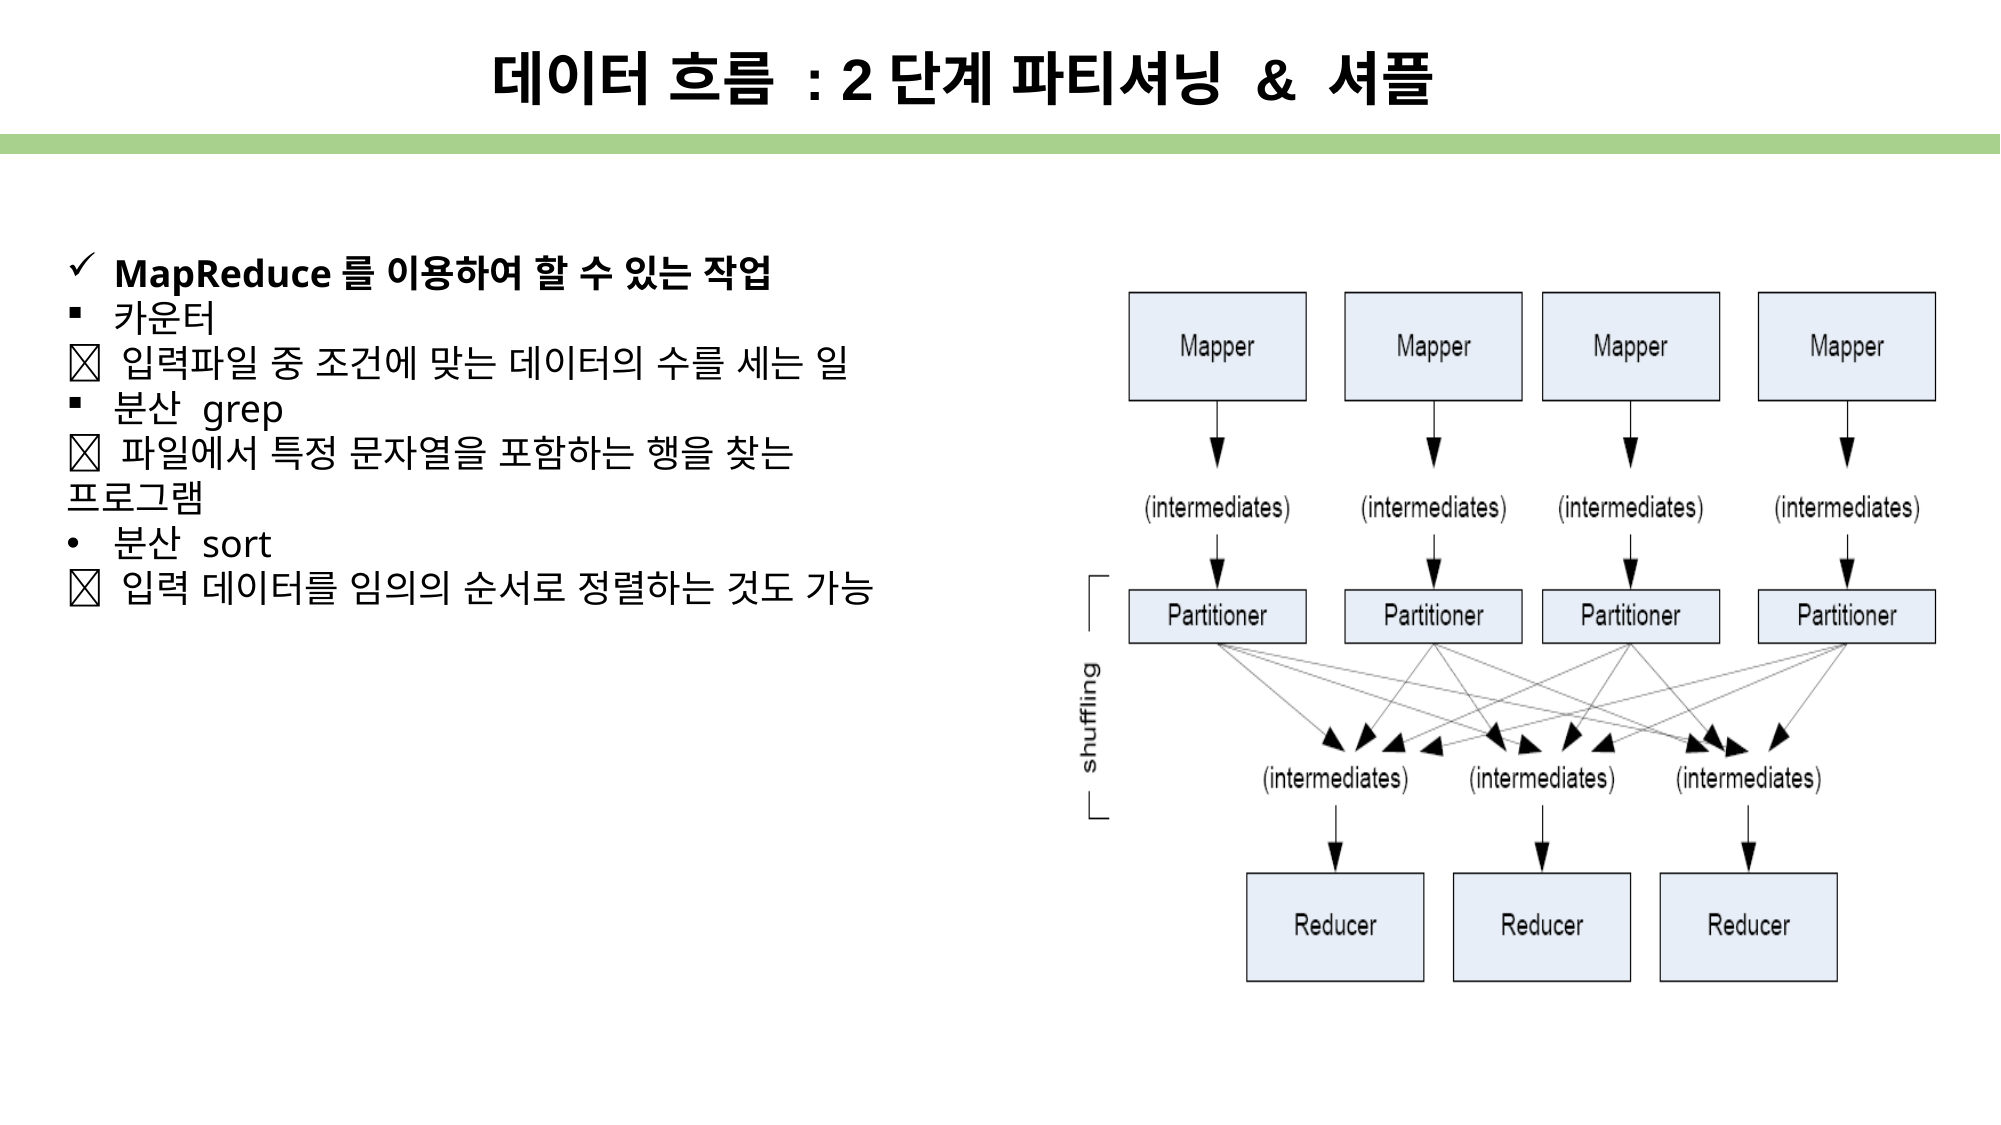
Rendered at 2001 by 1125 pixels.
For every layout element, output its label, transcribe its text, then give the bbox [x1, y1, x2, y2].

picture [1075, 278, 1943, 987]
subtitle 데이터 흐름 : 2단계 파티셔닝 & 셔플 [223, 28, 1704, 134]
text_box MapReduce를 이용하여 할 수 있는 작업 카운터  입력파일 중 조건에 맞는 데이터의 수를 세는 일 분산 grep  파일에서 특정 문자열을 포함하는 행을 찾는 프로그램 분산 sort  입력 데이터를 임의의 순서로 정렬하는 것도 가능 [51, 242, 898, 617]
